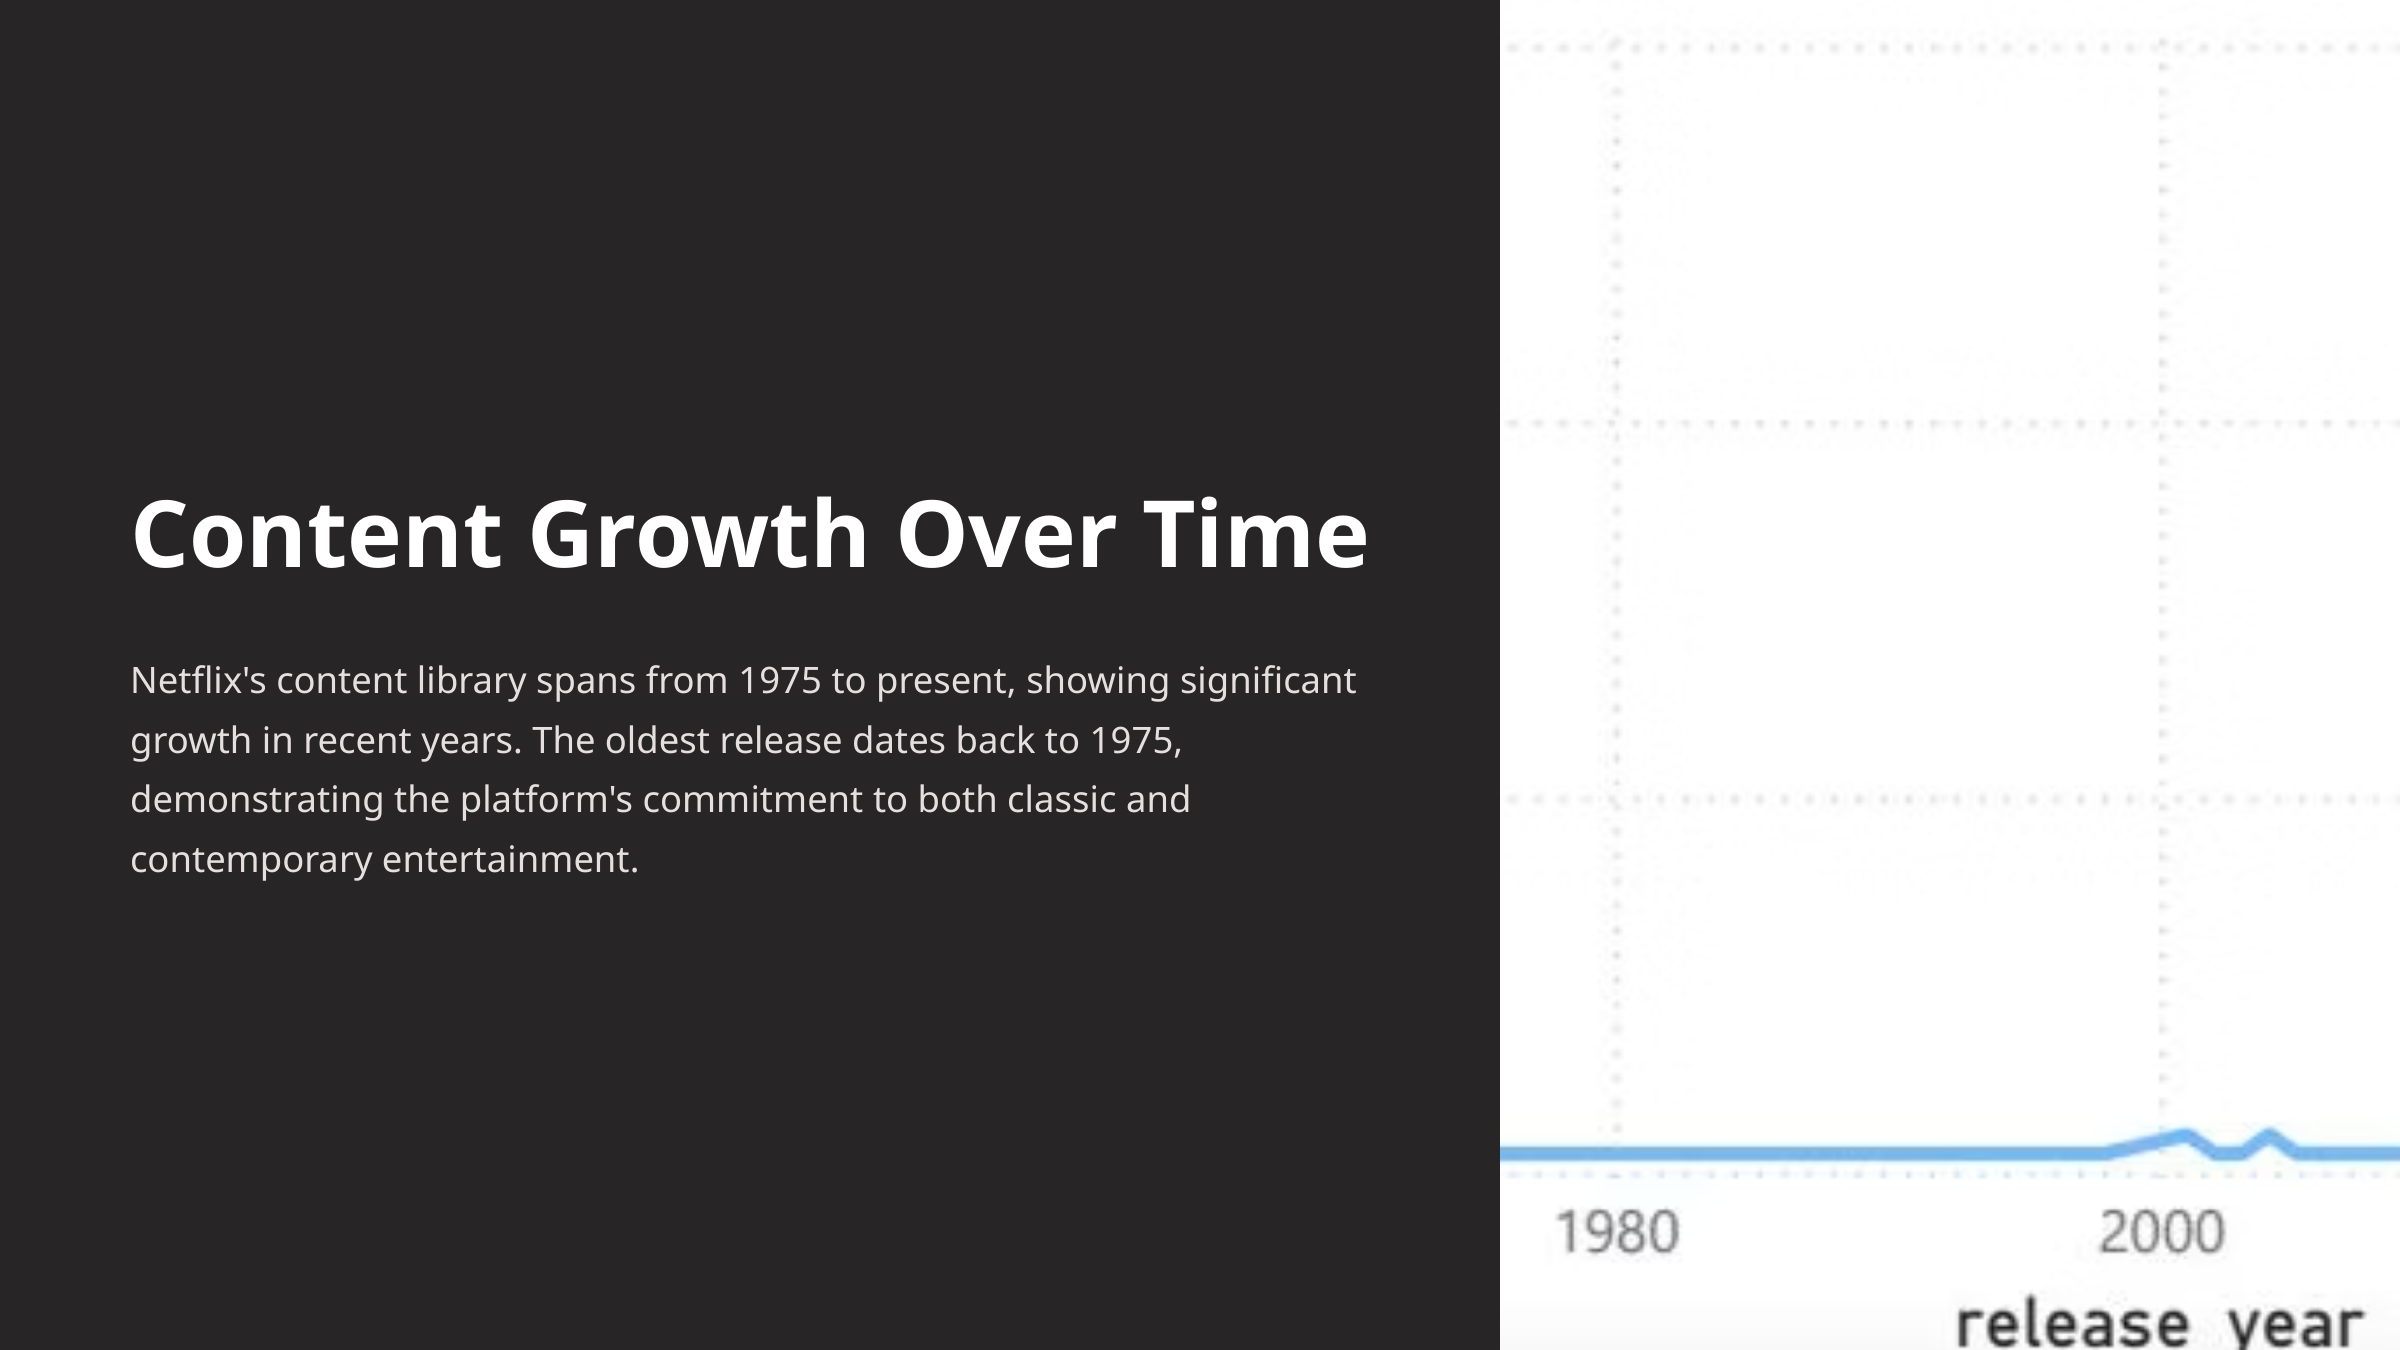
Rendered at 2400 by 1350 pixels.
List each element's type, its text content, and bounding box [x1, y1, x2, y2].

text_box Content Growth Over Time [130, 469, 1340, 587]
text_box Netflix's content library spans from 1975 to present, showing significant growth in recent years. The oldest release dates back to 1975, demonstrating the platform's commitment to both classic and contemporary entertainment. [130, 641, 1370, 880]
picture [1499, 0, 2400, 1350]
